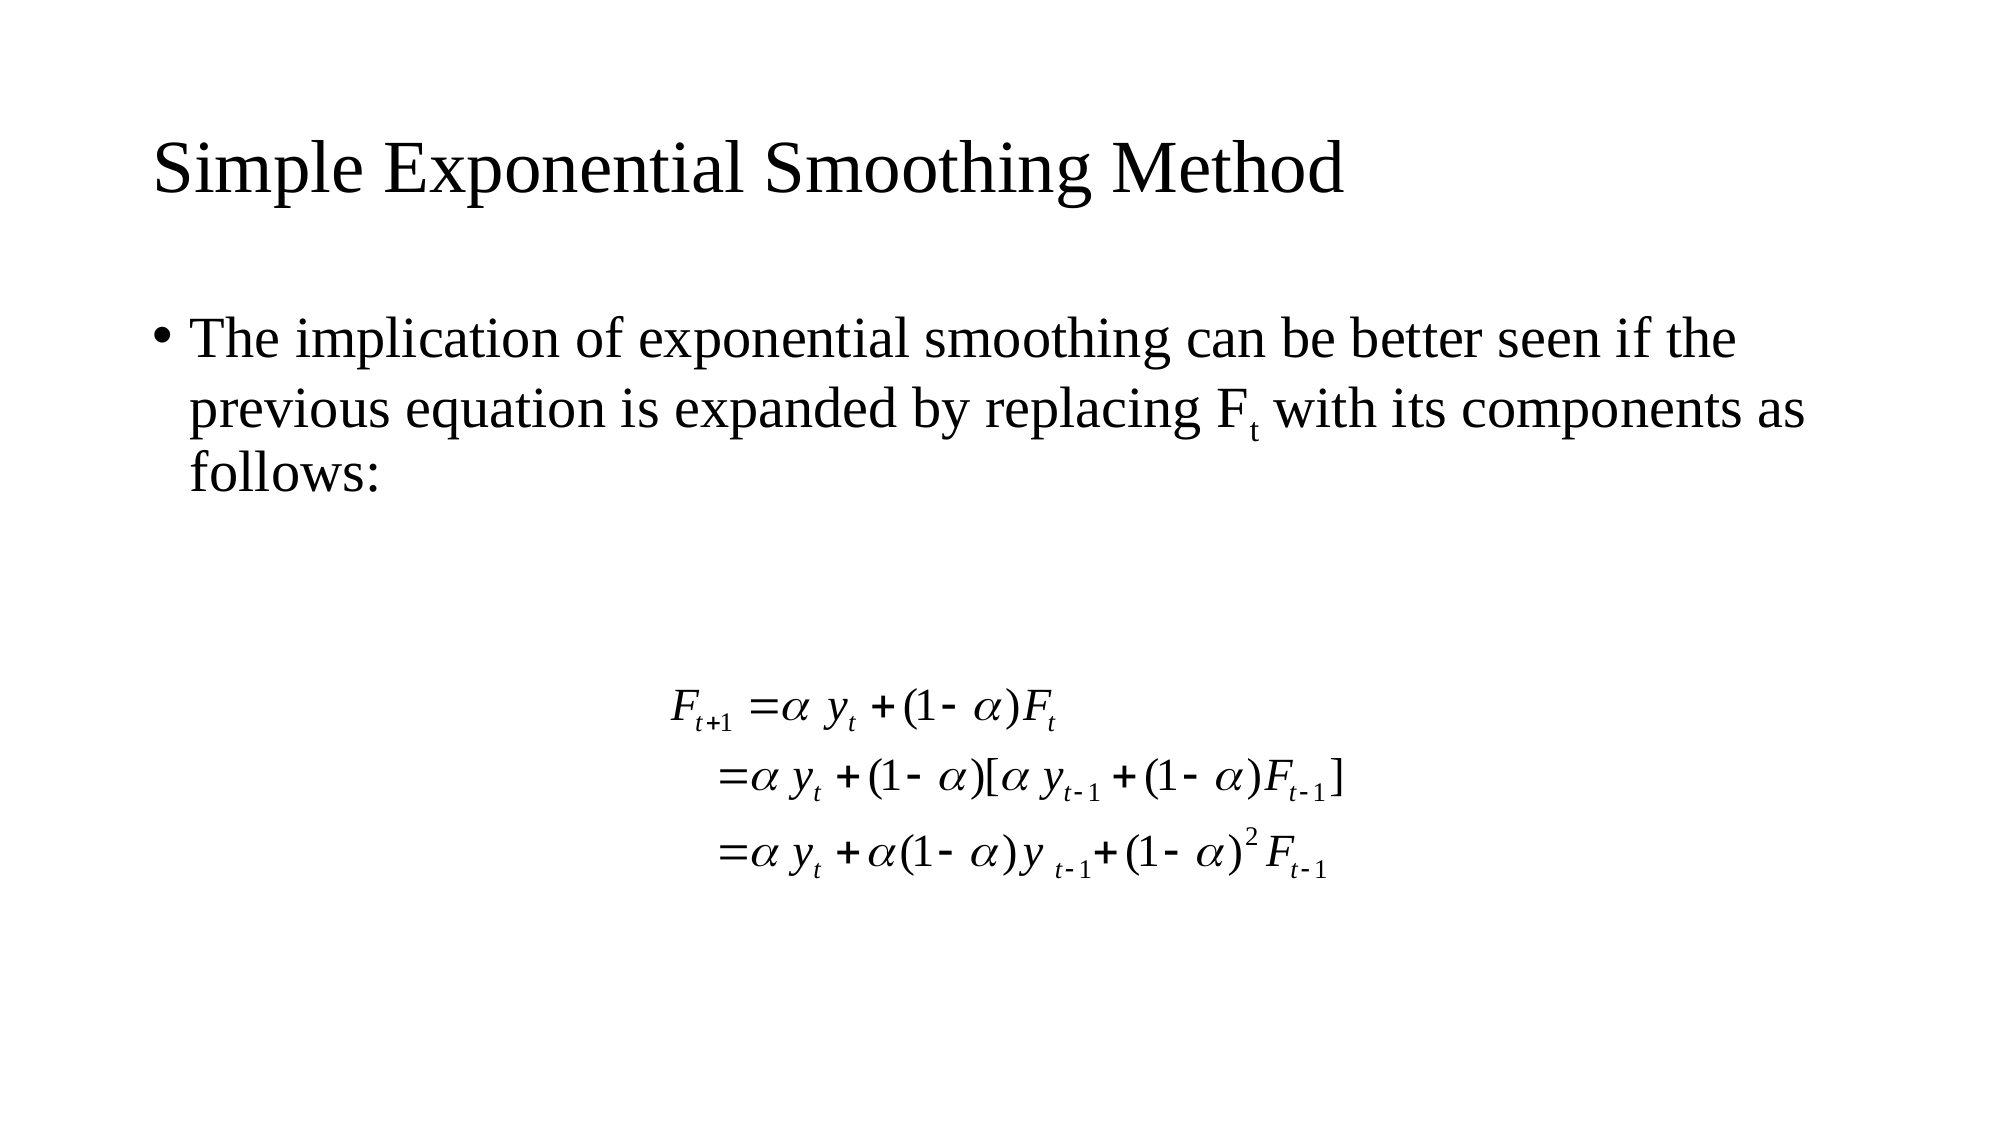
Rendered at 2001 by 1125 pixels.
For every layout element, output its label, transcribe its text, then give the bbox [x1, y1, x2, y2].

list The implication of exponential smoothing can be better seen if the previous equation is expanded by replacing Ft with its components as follows: [137, 299, 1863, 1014]
title Simple Exponential Smoothing Method [137, 59, 1863, 278]
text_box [662, 674, 1350, 887]
